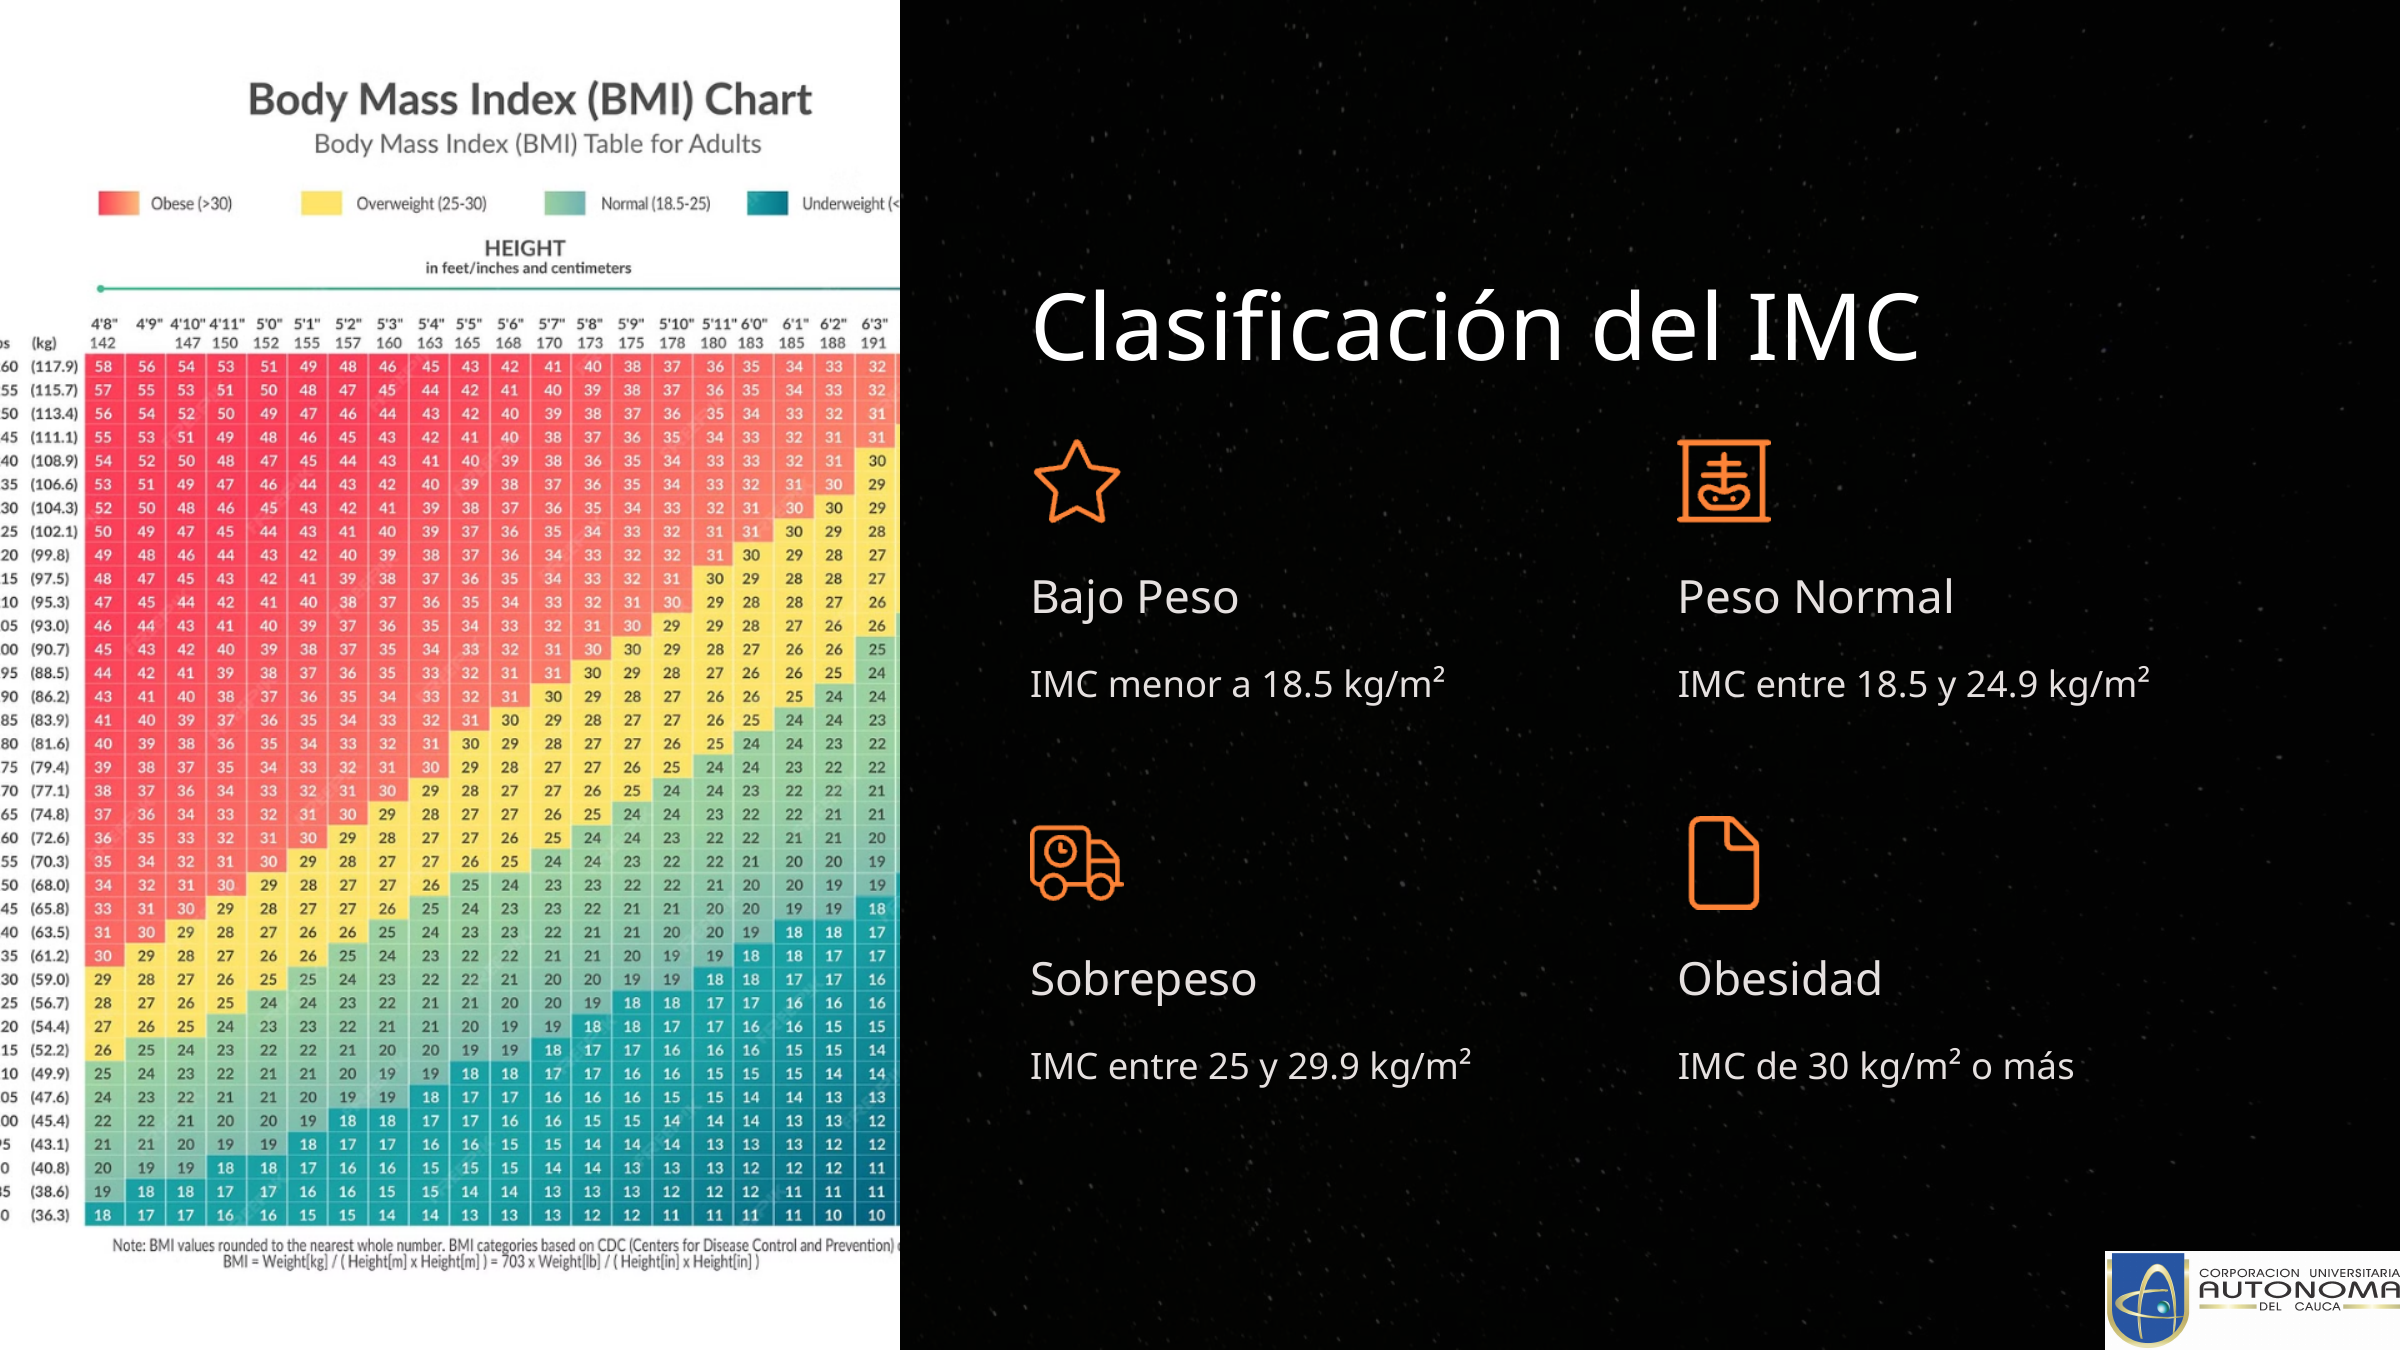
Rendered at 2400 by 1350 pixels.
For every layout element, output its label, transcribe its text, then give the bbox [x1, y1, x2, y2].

text_box Peso Normal [1677, 565, 2143, 624]
text_box Clasificación del IMC [1030, 262, 1961, 380]
text_box Obesidad [1677, 947, 2143, 1006]
text_box IMC menor a 18.5 kg/m² [1030, 645, 1622, 706]
text_box IMC entre 18.5 y 24.9 kg/m² [1677, 645, 2270, 706]
text_box IMC de 30 kg/m² o más [1677, 1027, 2270, 1087]
picture [0, 0, 2400, 1350]
text_box IMC entre 25 y 29.9 kg/m² [1030, 1027, 1622, 1087]
text_box Sobrepeso [1030, 947, 1496, 1006]
text_box Bajo Peso [1030, 565, 1496, 624]
